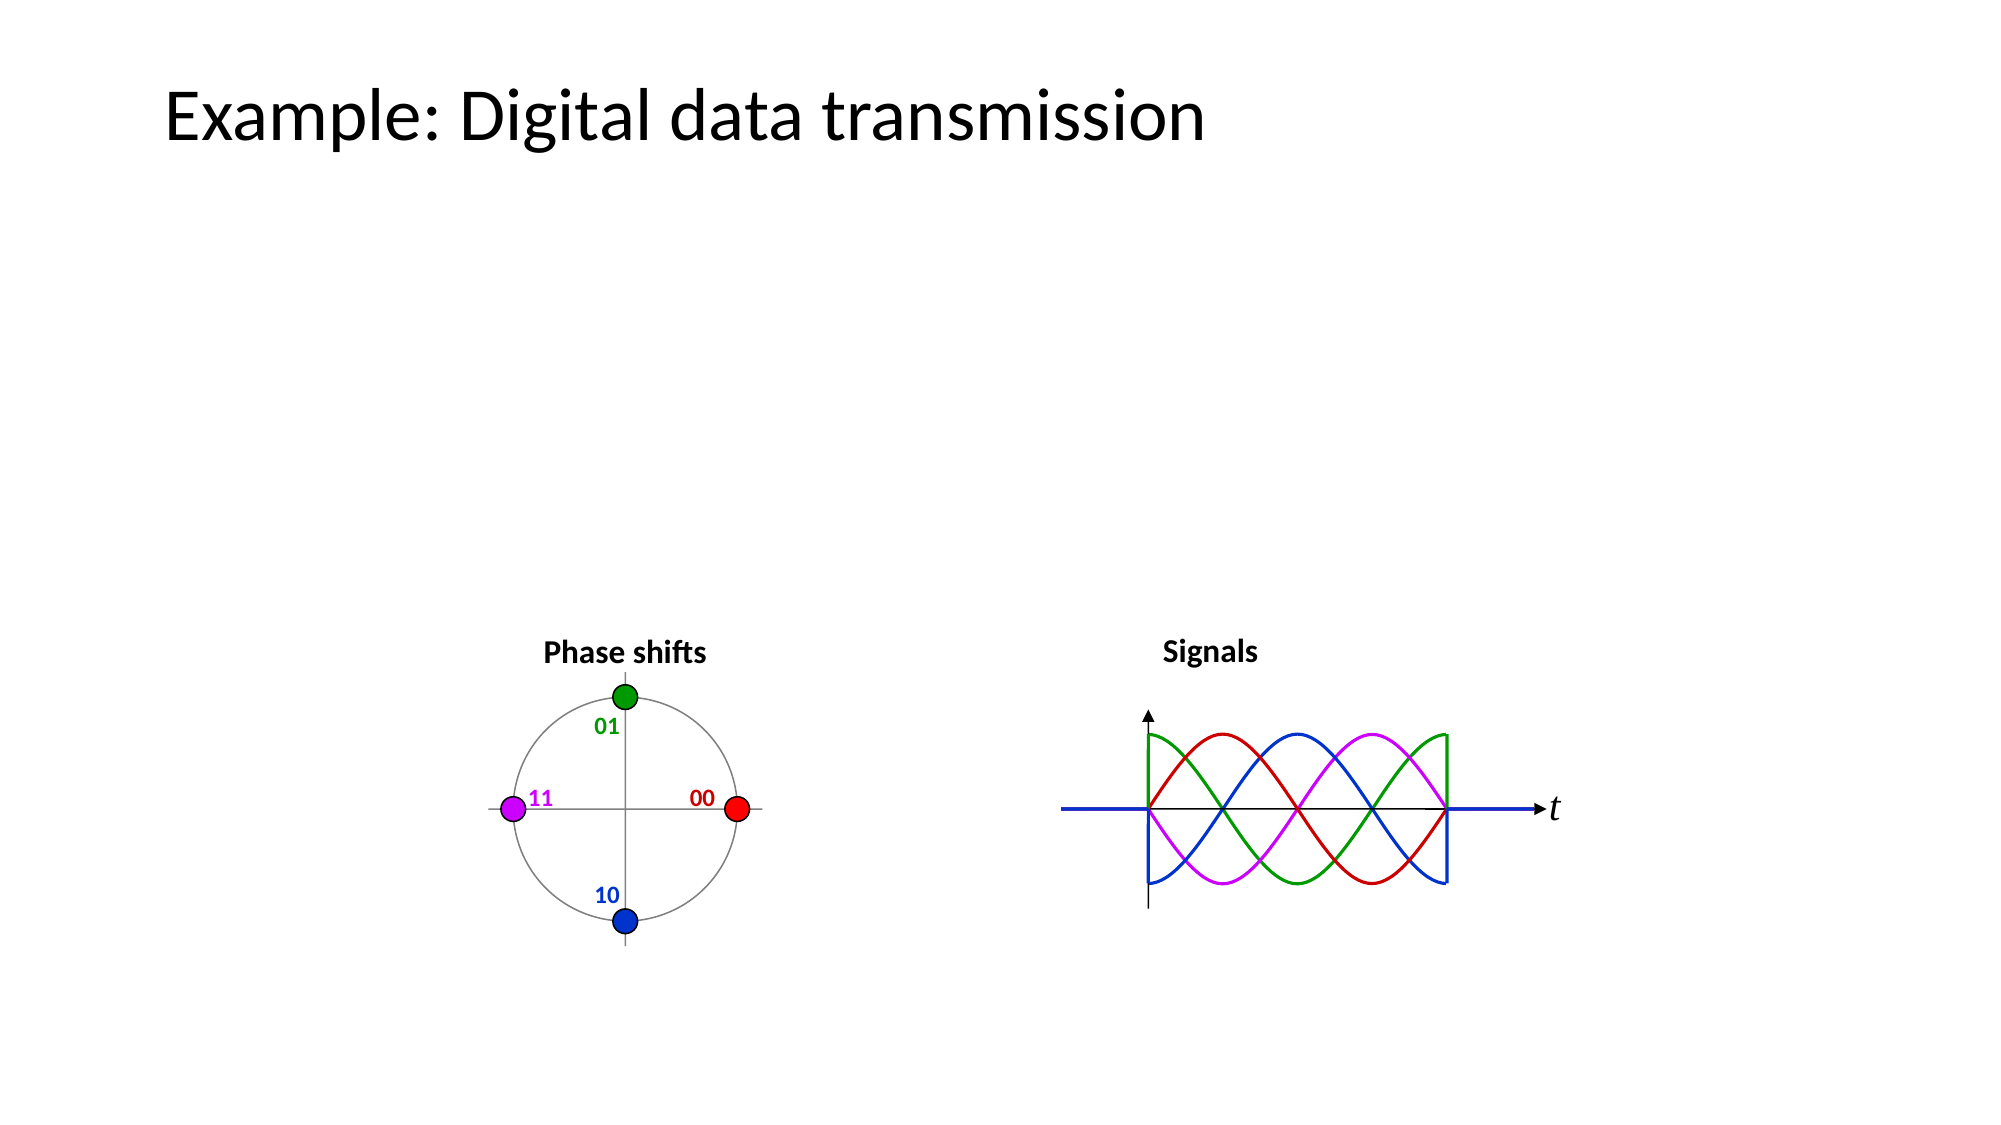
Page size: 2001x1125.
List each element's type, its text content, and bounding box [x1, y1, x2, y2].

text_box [400, 584, 1597, 1034]
title Example: Digital data transmission [149, 57, 1843, 194]
